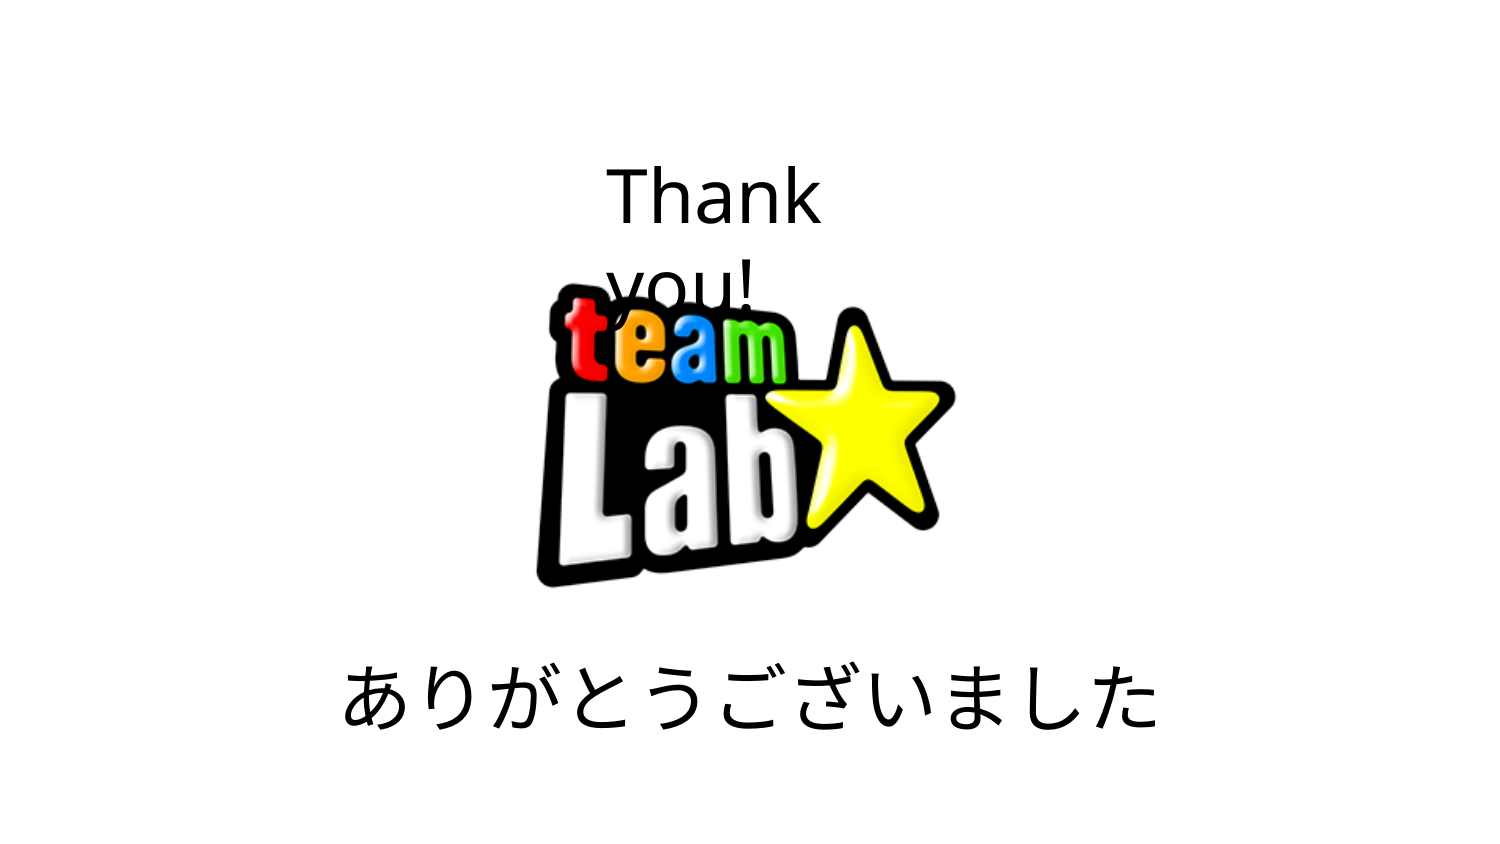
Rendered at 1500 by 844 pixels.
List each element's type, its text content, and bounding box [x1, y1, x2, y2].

picture [515, 197, 985, 667]
text_box ありがとうございました [66, 636, 1434, 713]
text_box Thank you! [591, 133, 909, 195]
